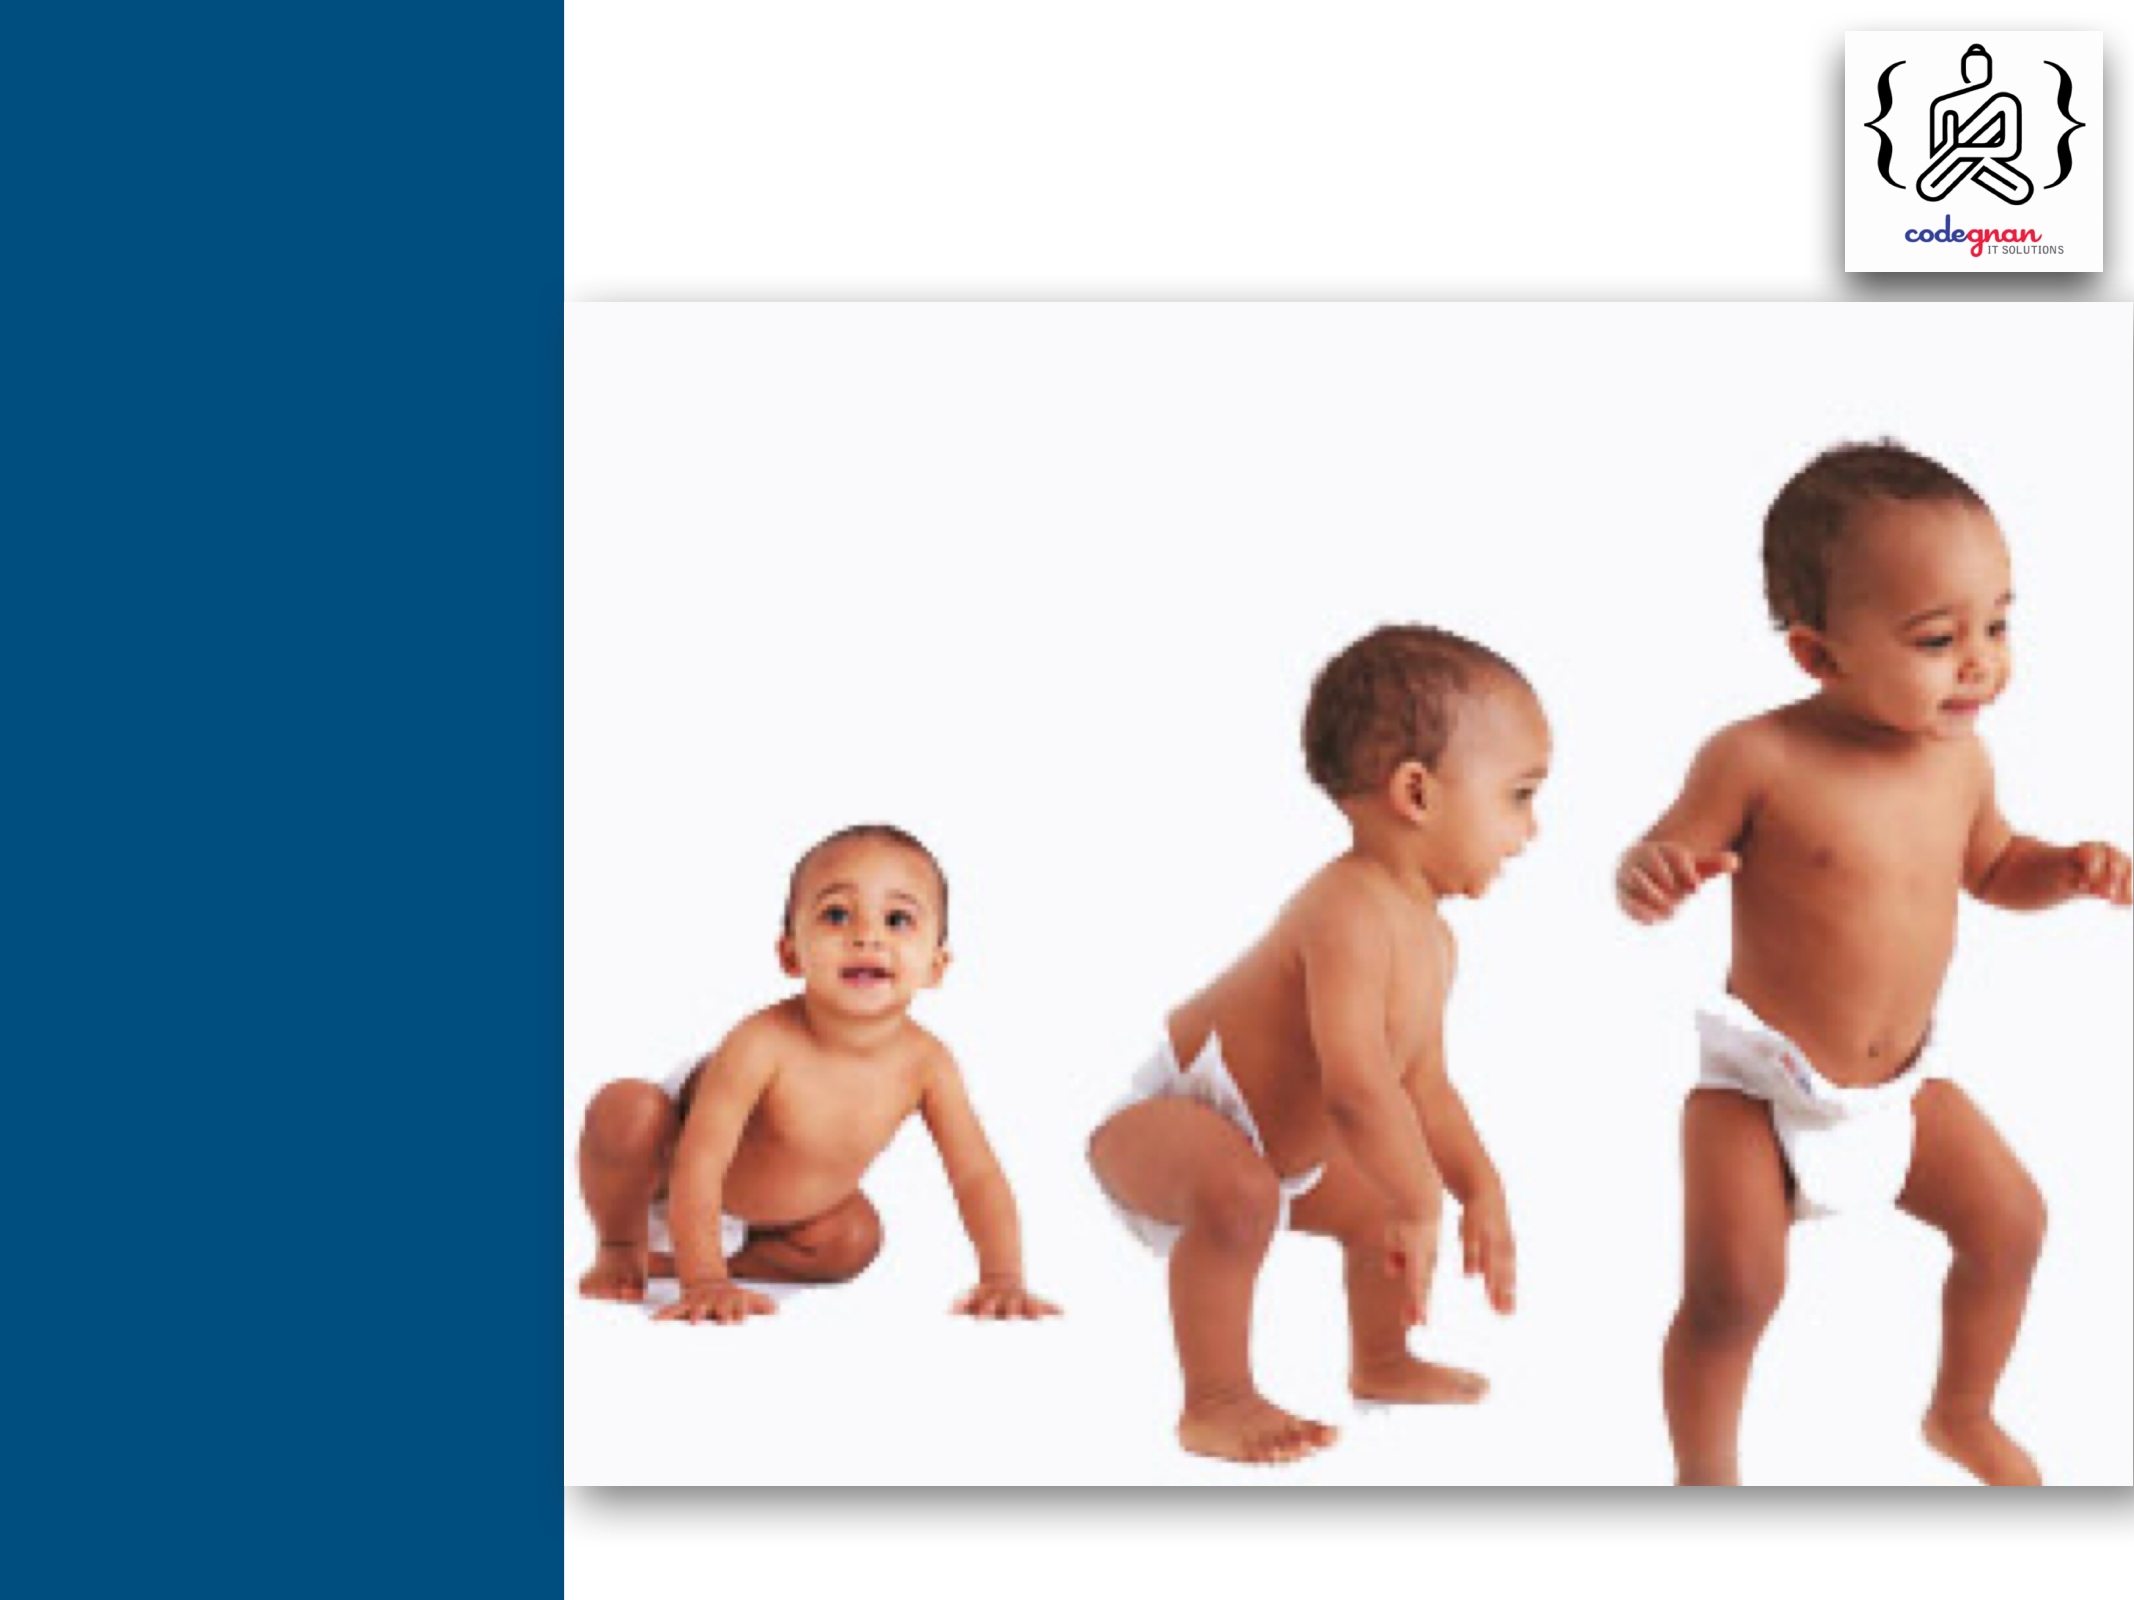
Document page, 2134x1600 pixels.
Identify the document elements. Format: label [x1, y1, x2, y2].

picture [564, 302, 2134, 1486]
text_box [0, 0, 565, 1600]
picture [1845, 30, 2103, 272]
